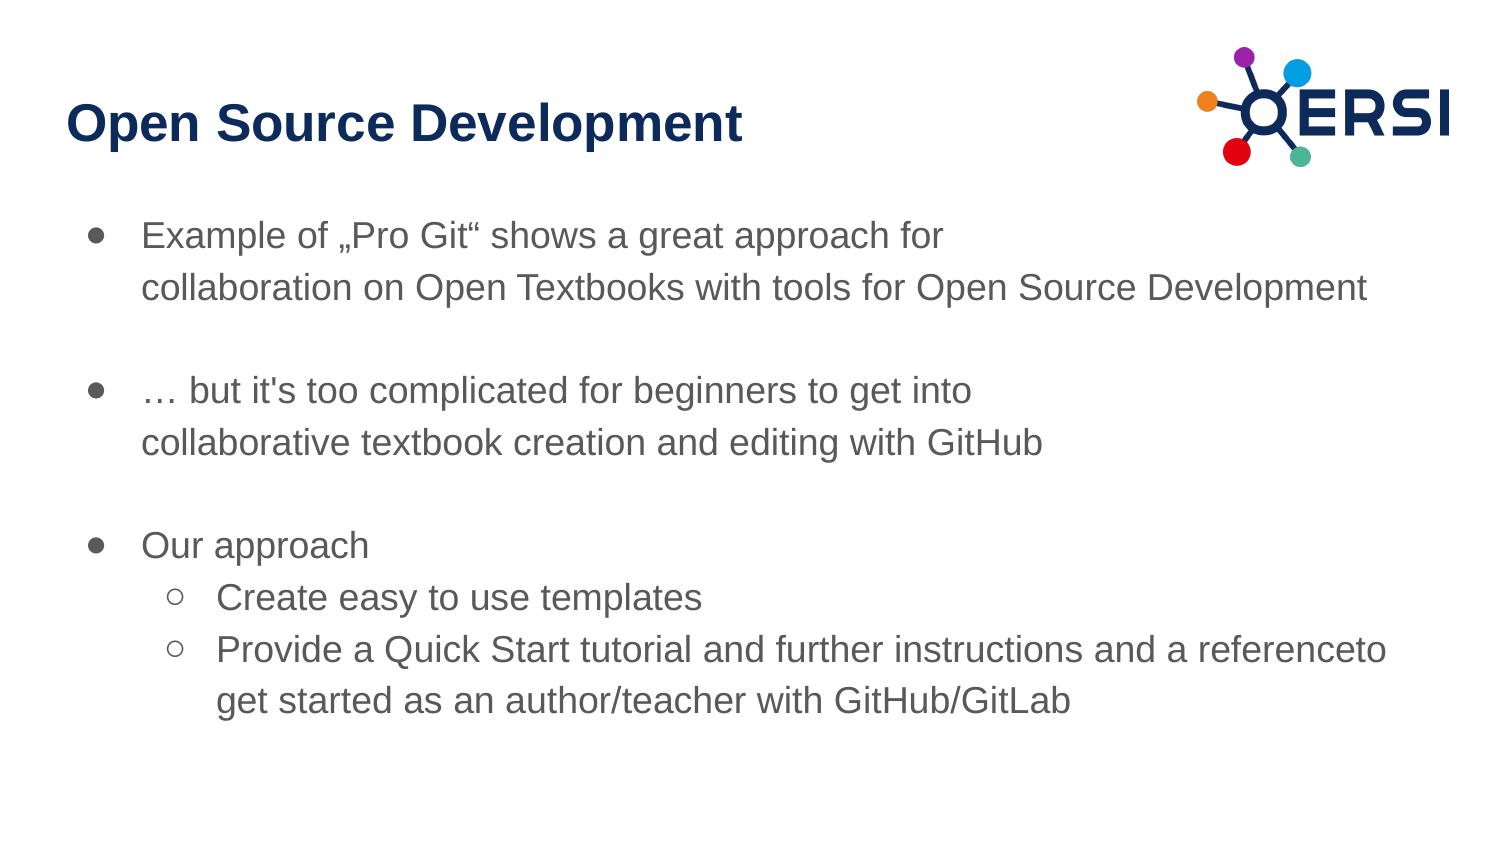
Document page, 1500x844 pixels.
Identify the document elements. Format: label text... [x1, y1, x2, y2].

list Example of „Pro Git“ shows a great approach for collaboration on Open Textbooks with tools for Open Source Development … but it's too complicated for beginners to get into collaborative textbook creation and editing with GitHub Our approach Create easy to use templates Provide a Quick Start tutorial and further instructions and a referenceto get started as an author/teacher with GitHub/GitLab [51, 189, 1449, 809]
picture [1196, 46, 1450, 168]
title Open Source Development [51, 72, 1191, 167]
